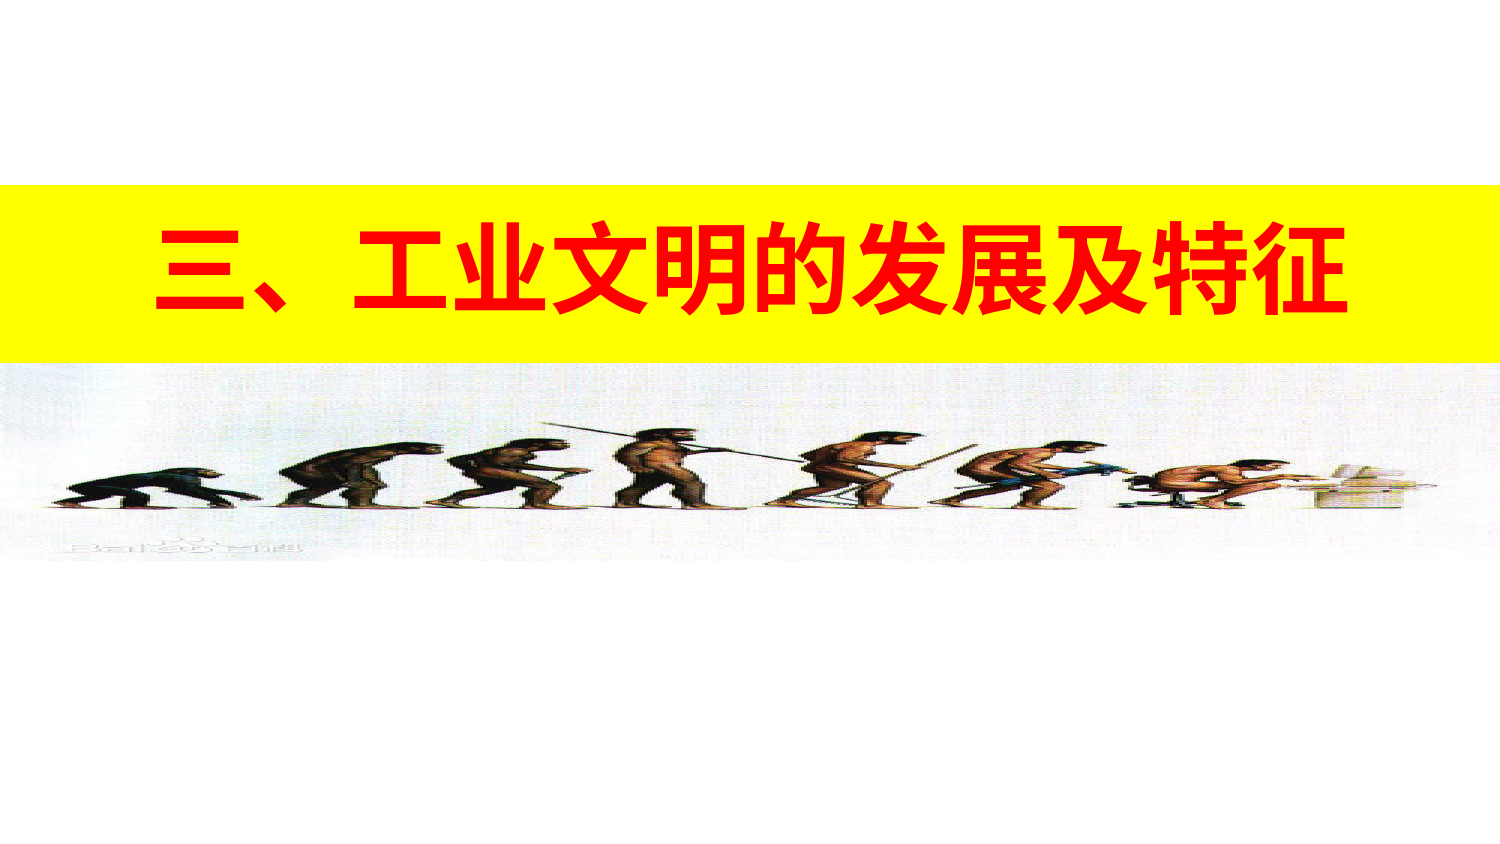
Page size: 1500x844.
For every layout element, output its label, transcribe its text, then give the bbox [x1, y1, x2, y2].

text_box 三、工业文明的发展及特征 [0, 185, 1500, 362]
picture [0, 362, 1500, 561]
